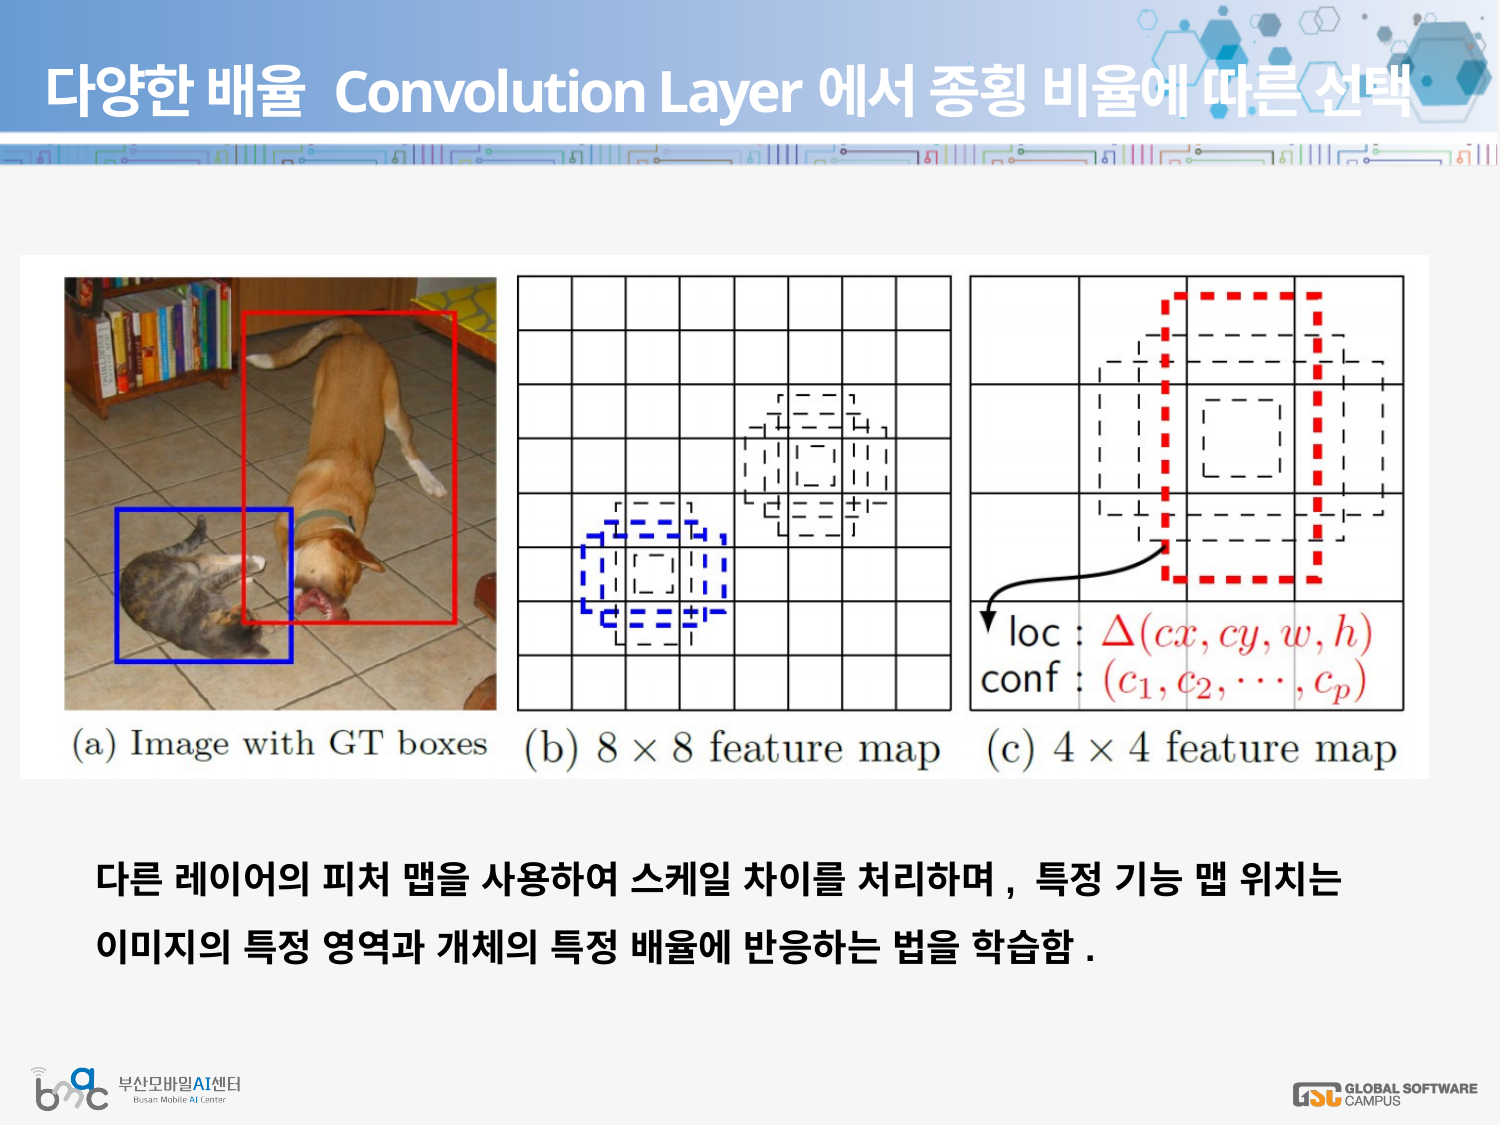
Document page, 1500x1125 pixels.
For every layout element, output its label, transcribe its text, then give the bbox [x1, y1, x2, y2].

picture [27, 1059, 245, 1114]
text_box 다른 레이어의 피처 맵을 사용하여 스케일 차이를 처리하며, 특정 기능 맵 위치는 이미지의 특정 영역과 개체의 특정 배율에 반응하는 법을 학습함. [80, 826, 1369, 977]
title 다양한 배율 Convolution Layer에서 종횡 비율에 따른 선택 [29, 48, 1471, 132]
picture [0, 0, 1498, 1057]
picture [1283, 1072, 1487, 1116]
